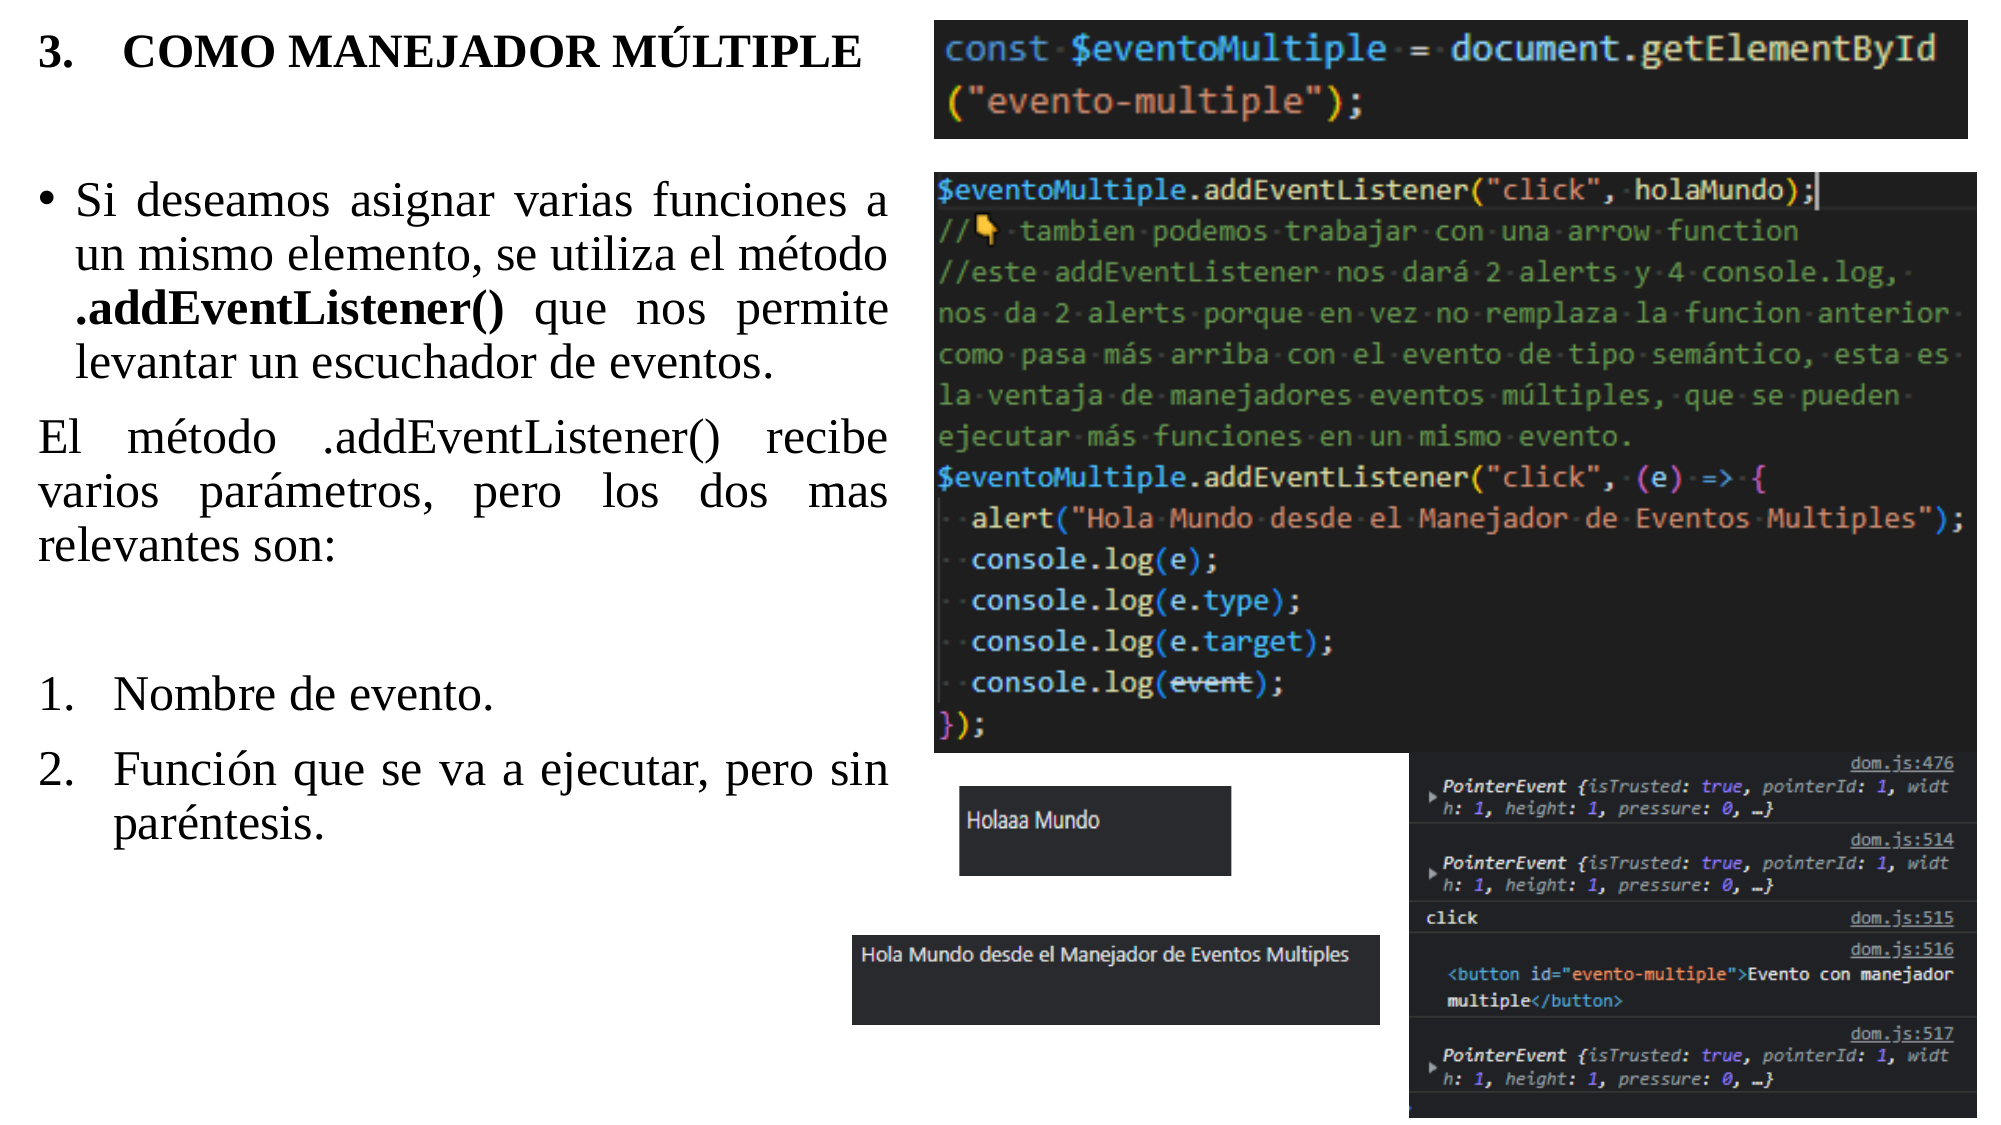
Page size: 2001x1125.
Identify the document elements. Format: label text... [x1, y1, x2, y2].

picture [959, 786, 1232, 876]
picture [934, 20, 1968, 139]
picture [934, 172, 1977, 1118]
list COMO MANEJADOR MÚLTIPLE Si deseamos asignar varias funciones a un mismo elemento, se utiliza el método .addEventListener() que nos permite levantar un escuchador de eventos. El método .addEventListener() recibe varios parámetros, pero los dos mas relevantes son: Nombre de evento. Función que se va a ejecutar, pero sin paréntesis. [23, 18, 905, 1099]
picture [852, 935, 1380, 1025]
